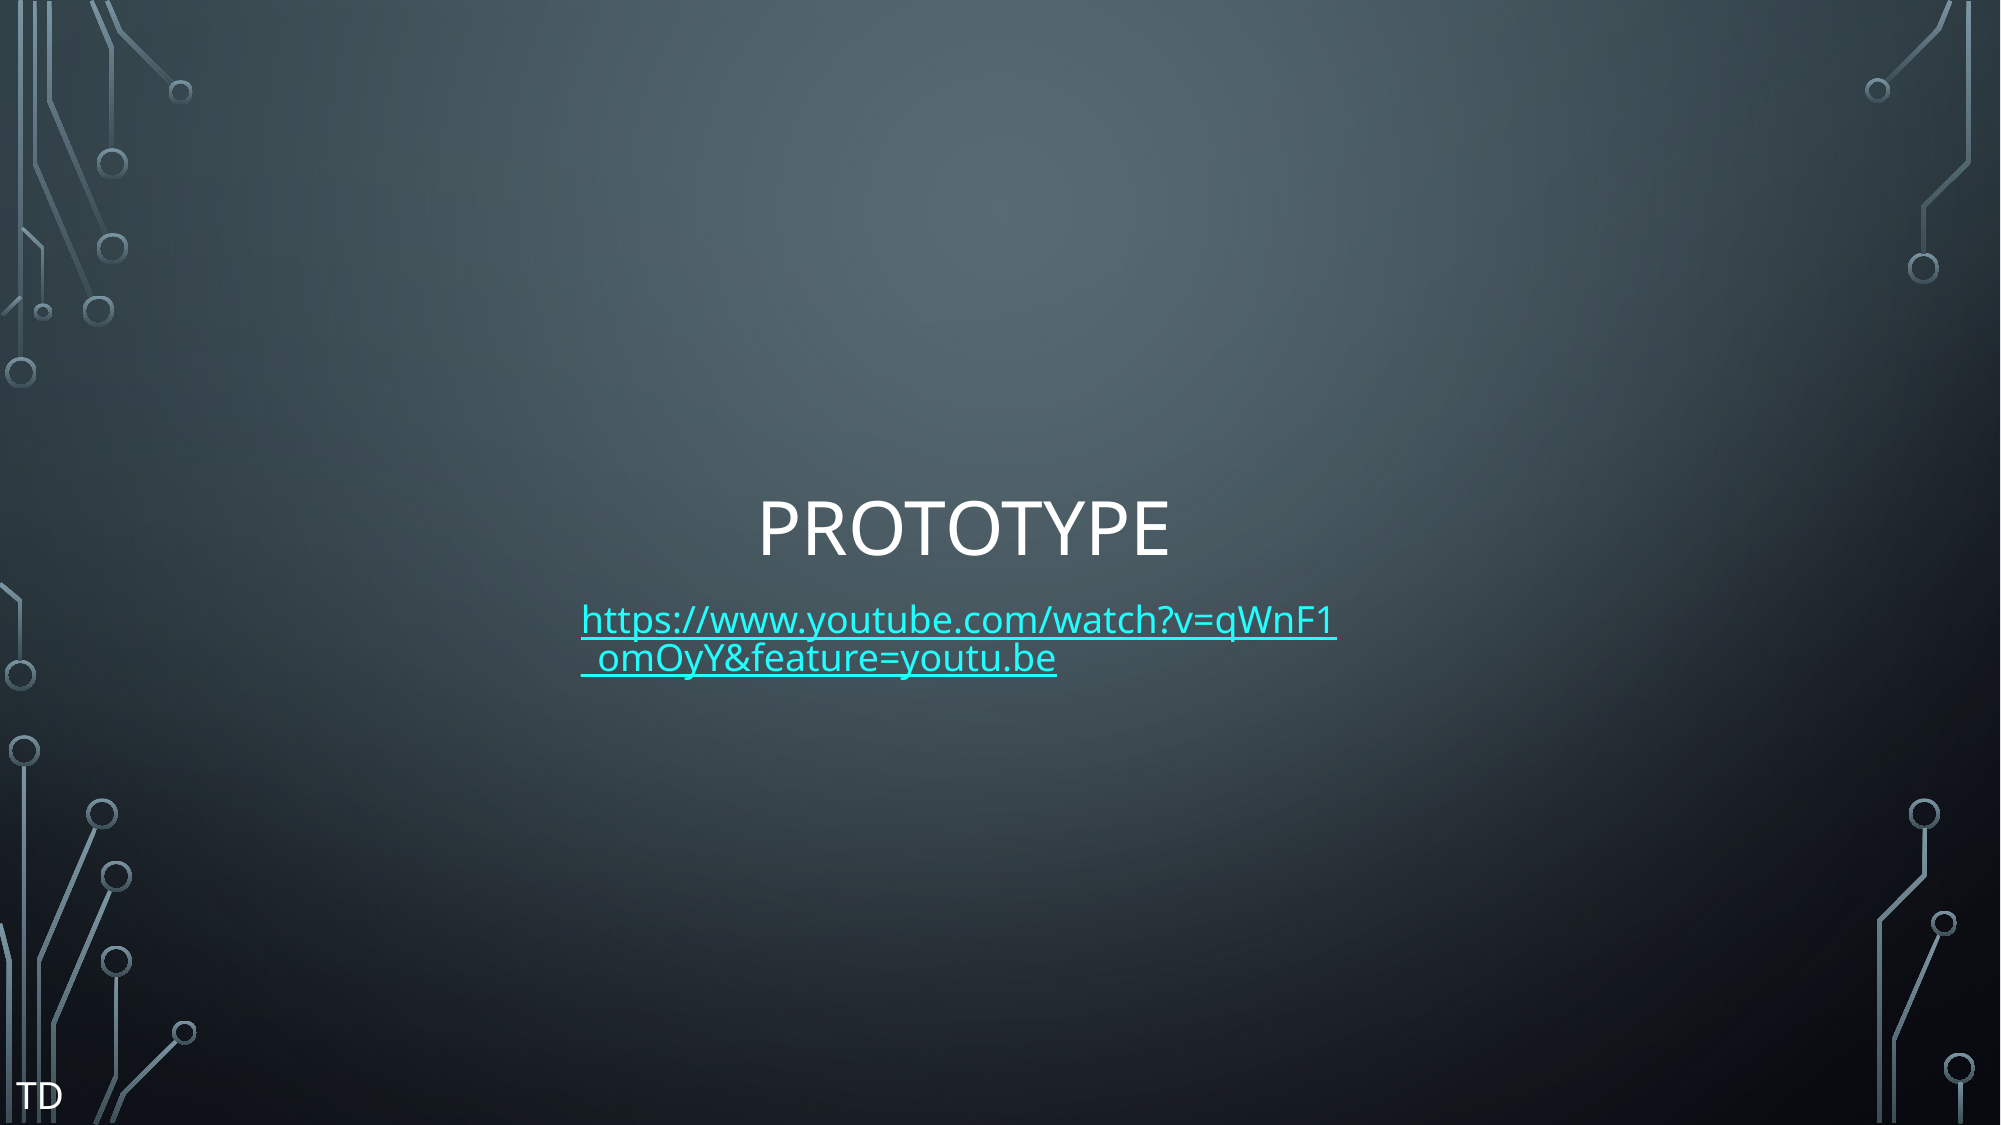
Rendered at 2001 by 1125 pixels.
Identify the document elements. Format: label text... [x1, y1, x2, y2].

text_box TD [1, 1064, 80, 1125]
text_box https://www.youtube.com/watch?v=qWnF1_omOyY&feature=youtu.be [566, 588, 1363, 700]
title Prototype [152, 410, 1778, 653]
